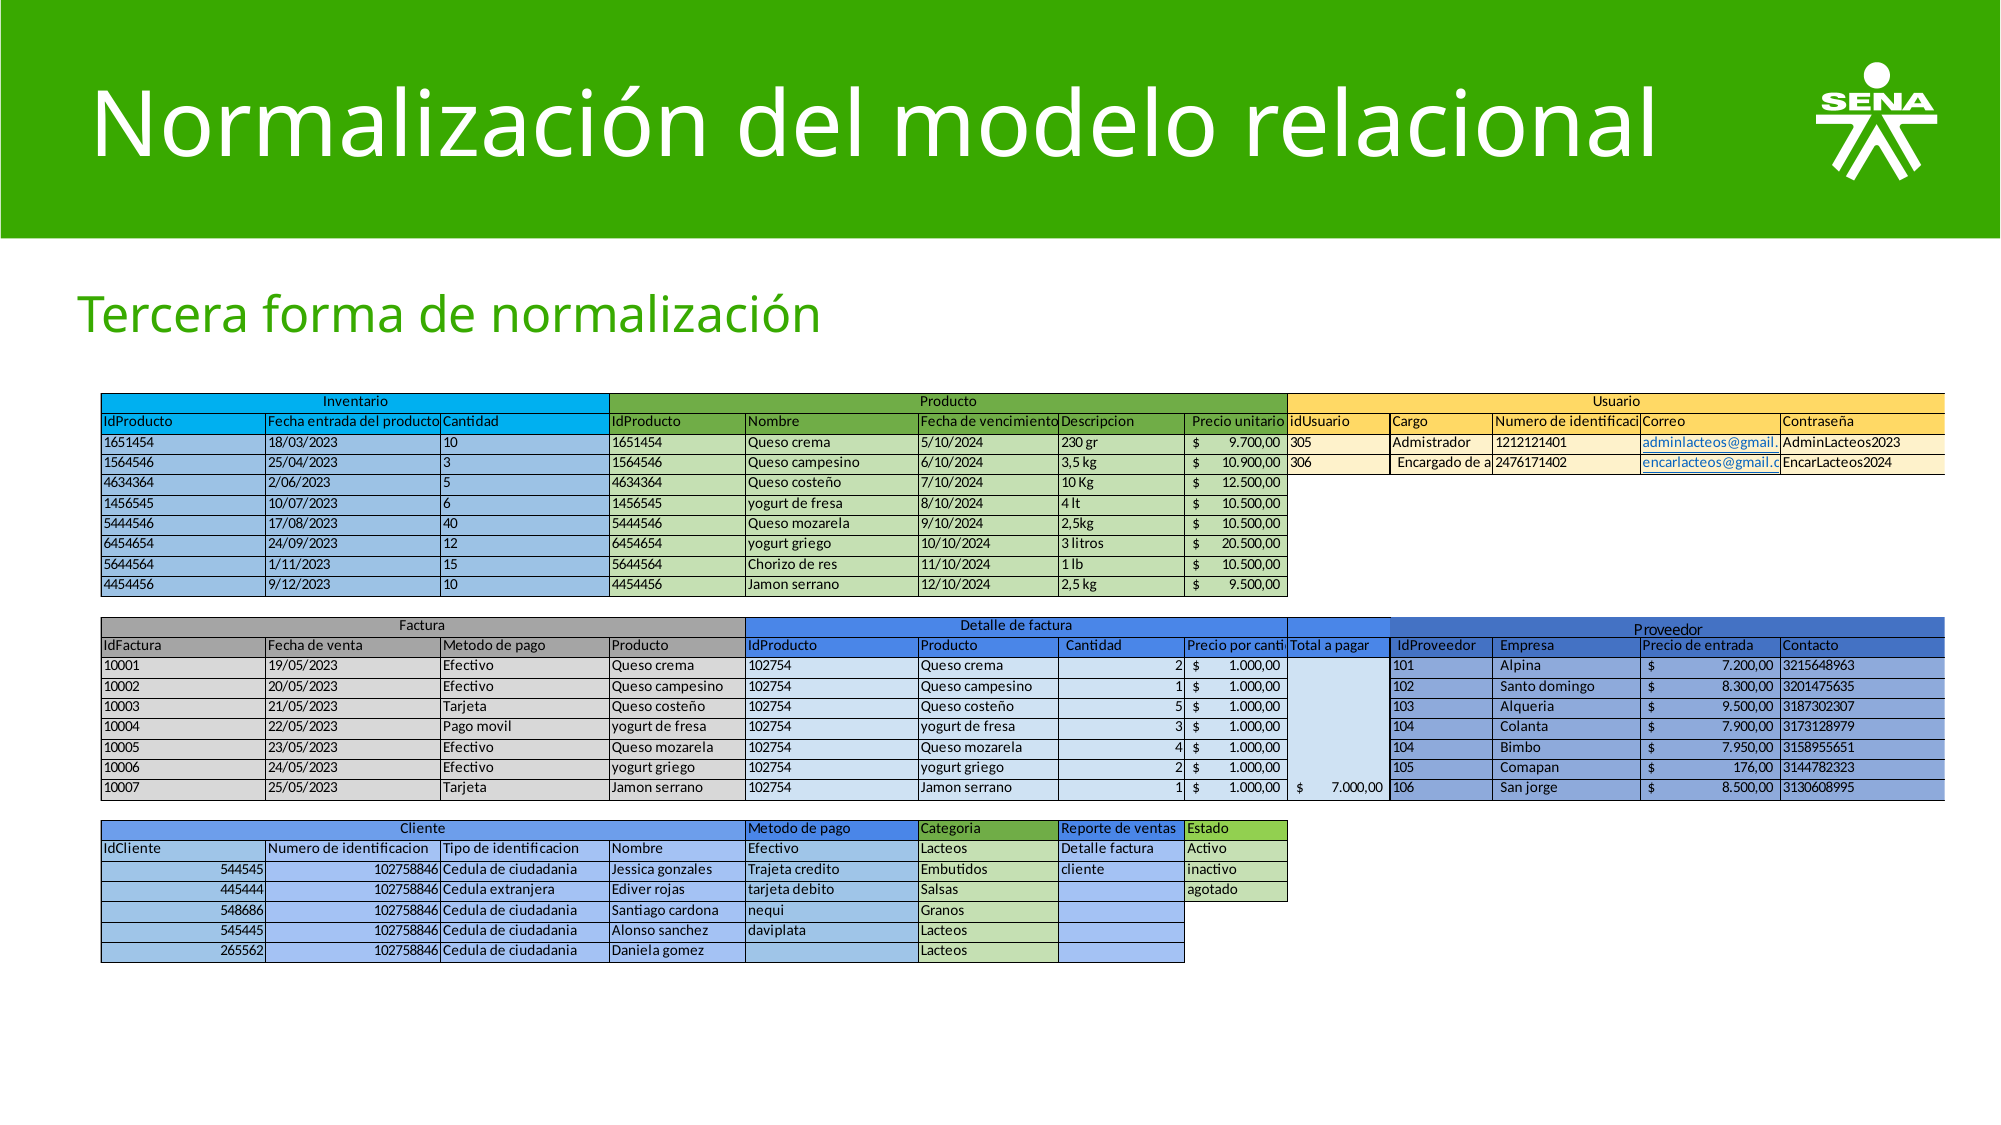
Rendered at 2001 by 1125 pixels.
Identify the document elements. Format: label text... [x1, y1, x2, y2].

title Normalización del modelo relacional [74, 18, 1800, 236]
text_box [100, 392, 1946, 964]
text_box Tercera forma de normalización [62, 282, 1432, 394]
picture [0, 0, 2001, 1125]
